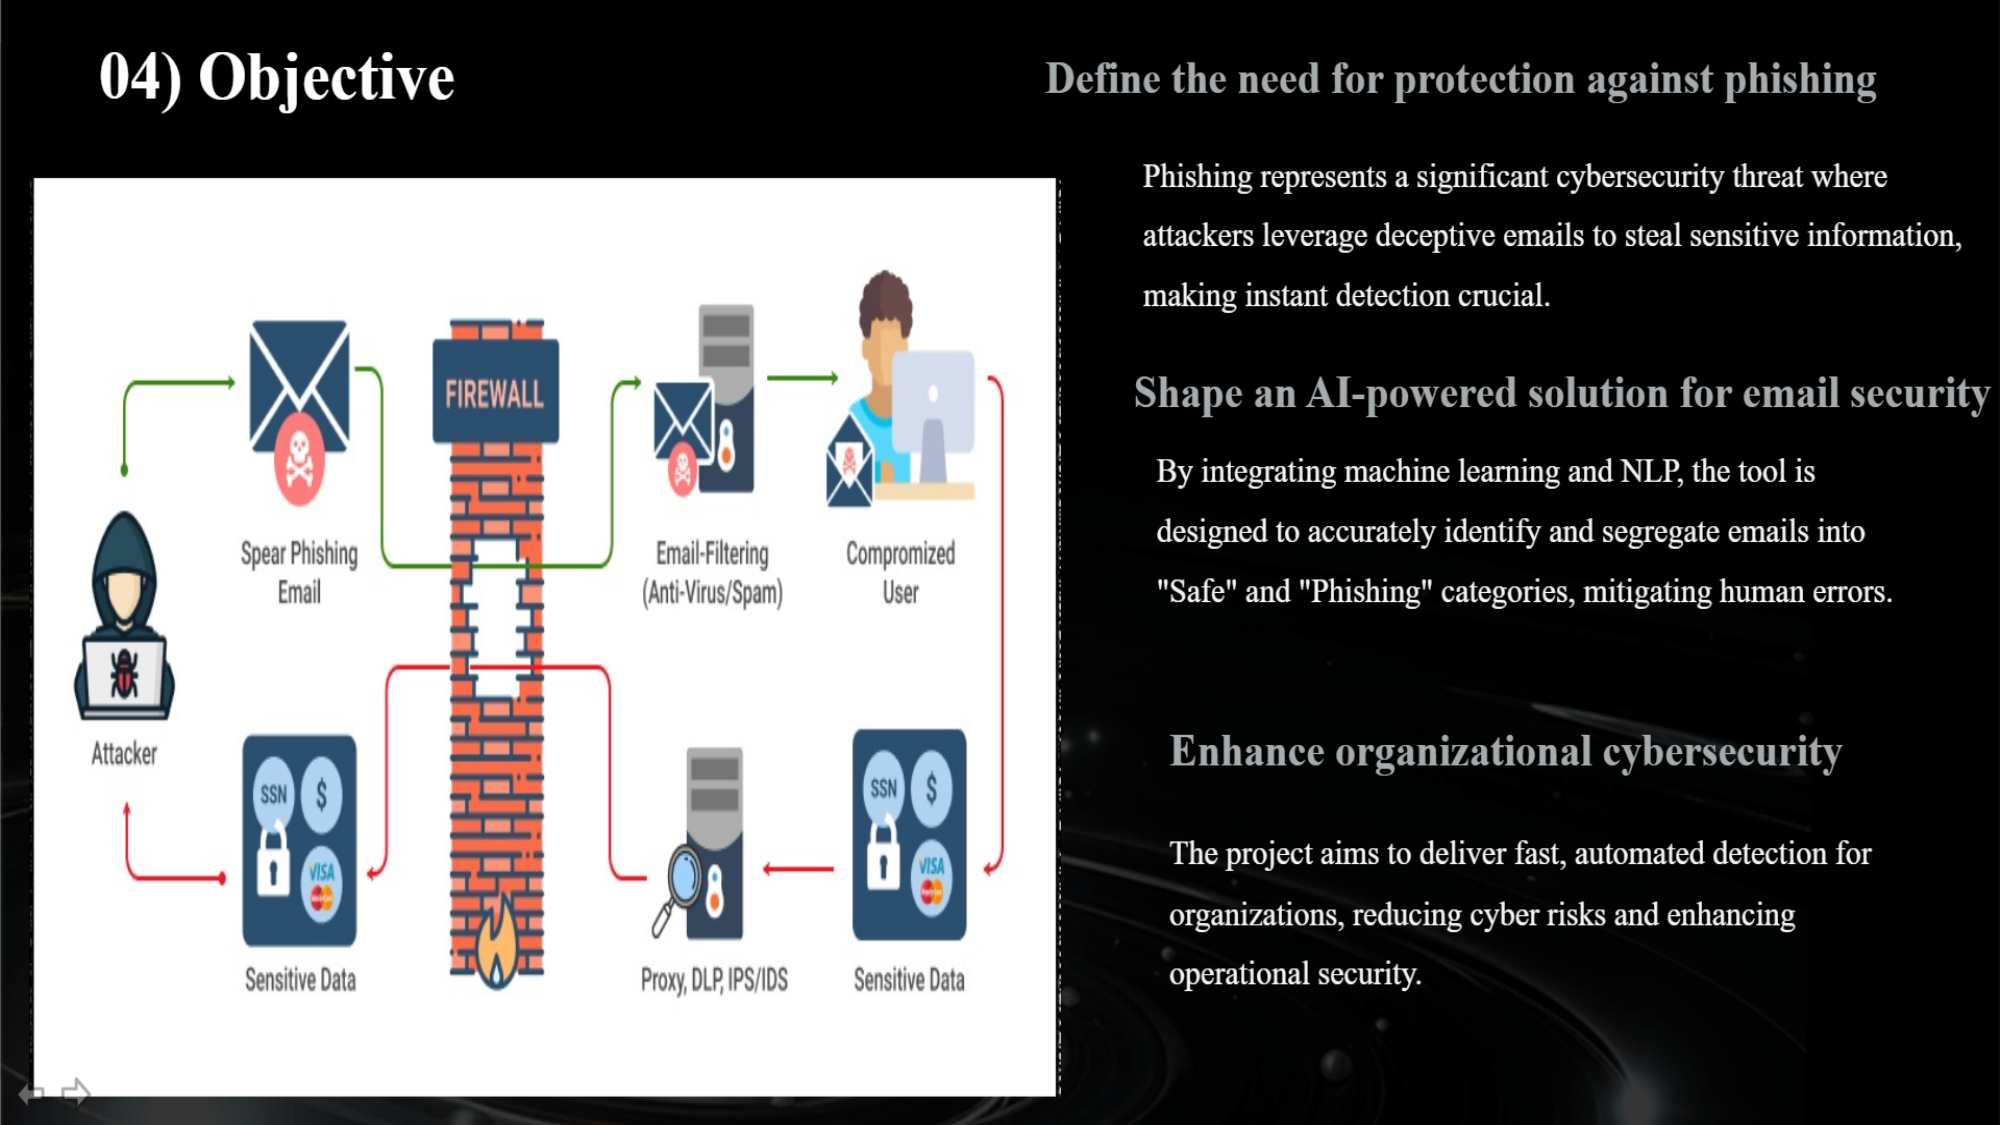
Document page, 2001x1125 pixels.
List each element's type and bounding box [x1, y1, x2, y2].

list [0, 0, 2000, 1125]
